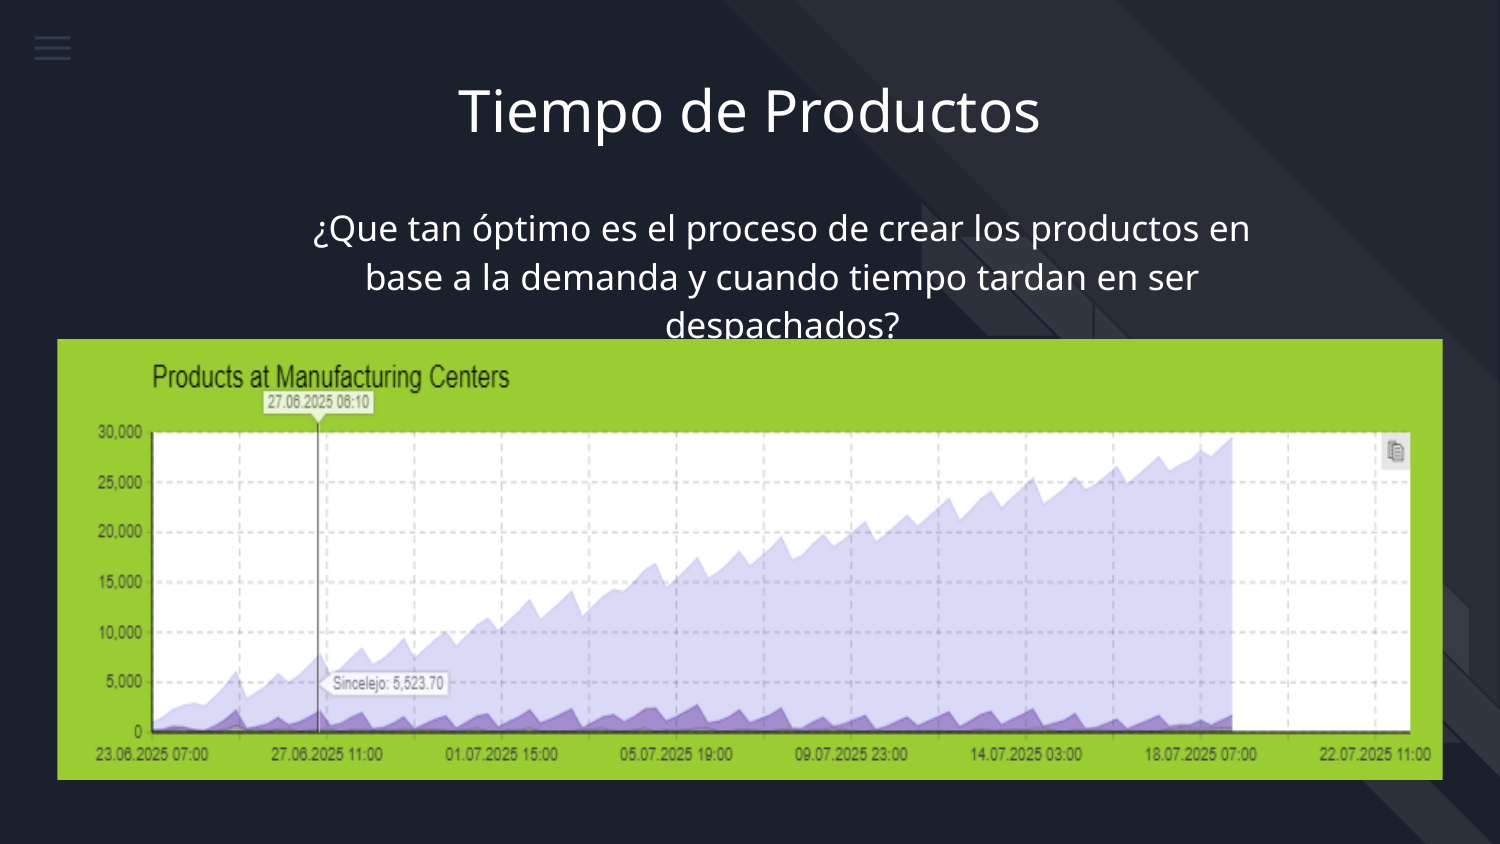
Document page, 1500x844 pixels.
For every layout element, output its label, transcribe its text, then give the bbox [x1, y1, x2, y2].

title Tiempo de Productos [172, 34, 1328, 185]
text_box ¿Que tan óptimo es el proceso de crear los productos en base a la demanda y cuando tiempo tardan en ser despachados? [290, 185, 1274, 338]
picture [57, 339, 1443, 780]
